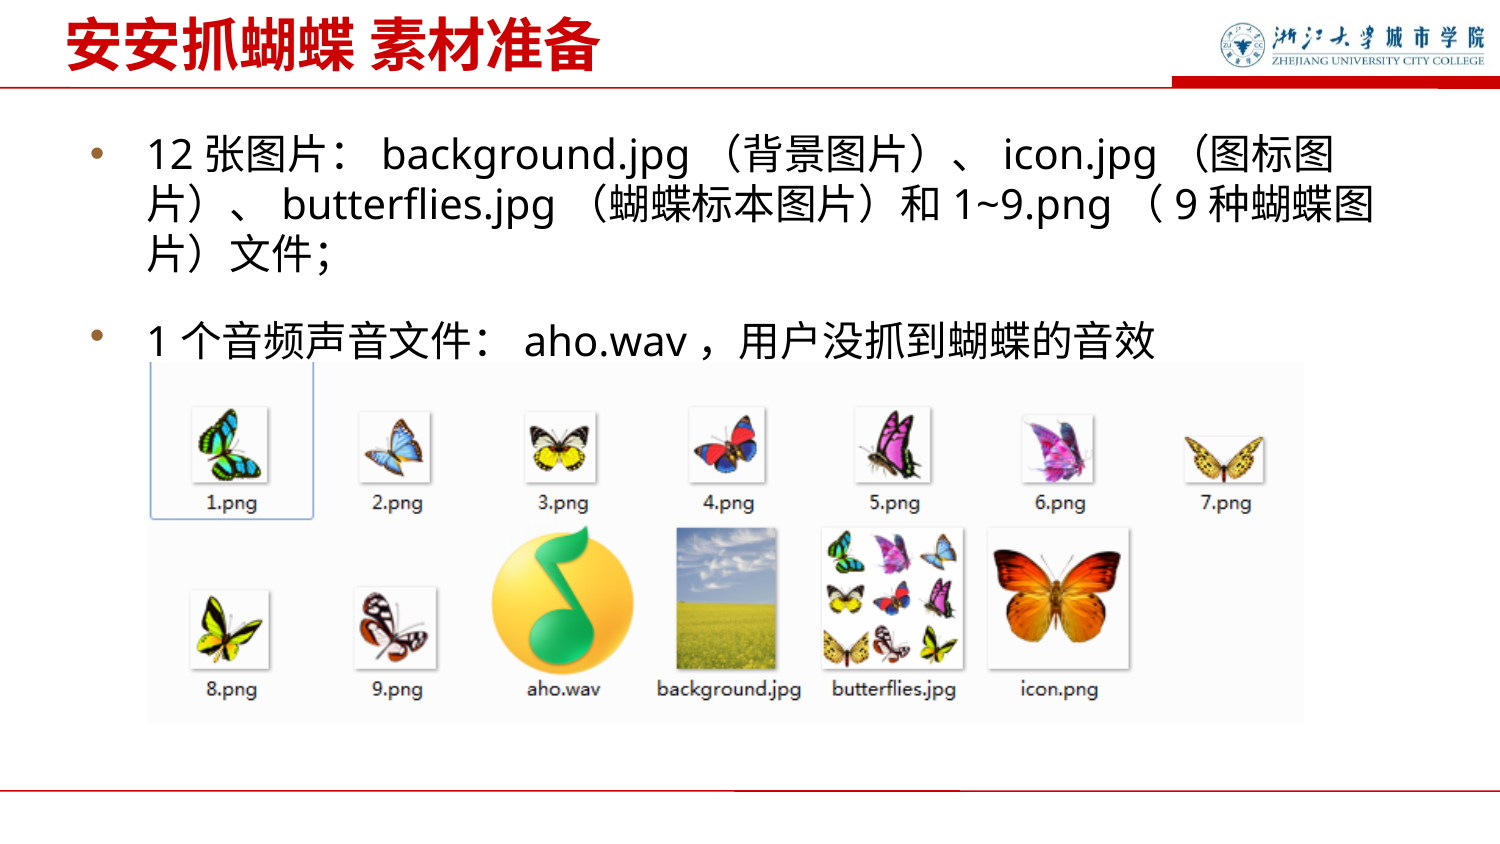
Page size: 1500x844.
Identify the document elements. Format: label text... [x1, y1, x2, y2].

picture [1210, 5, 1497, 73]
text_box 12张图片：background.jpg（背景图片）、icon.jpg（图标图片）、butterflies.jpg（蝴蝶标本图片）和1~9.png（9种蝴蝶图片）文件； 1个音频声音文件：aho.wav，用户没抓到蝴蝶的音效 [74, 120, 1471, 378]
picture [147, 362, 1305, 724]
title 安安抓蝴蝶 素材准备 [49, 7, 1400, 80]
